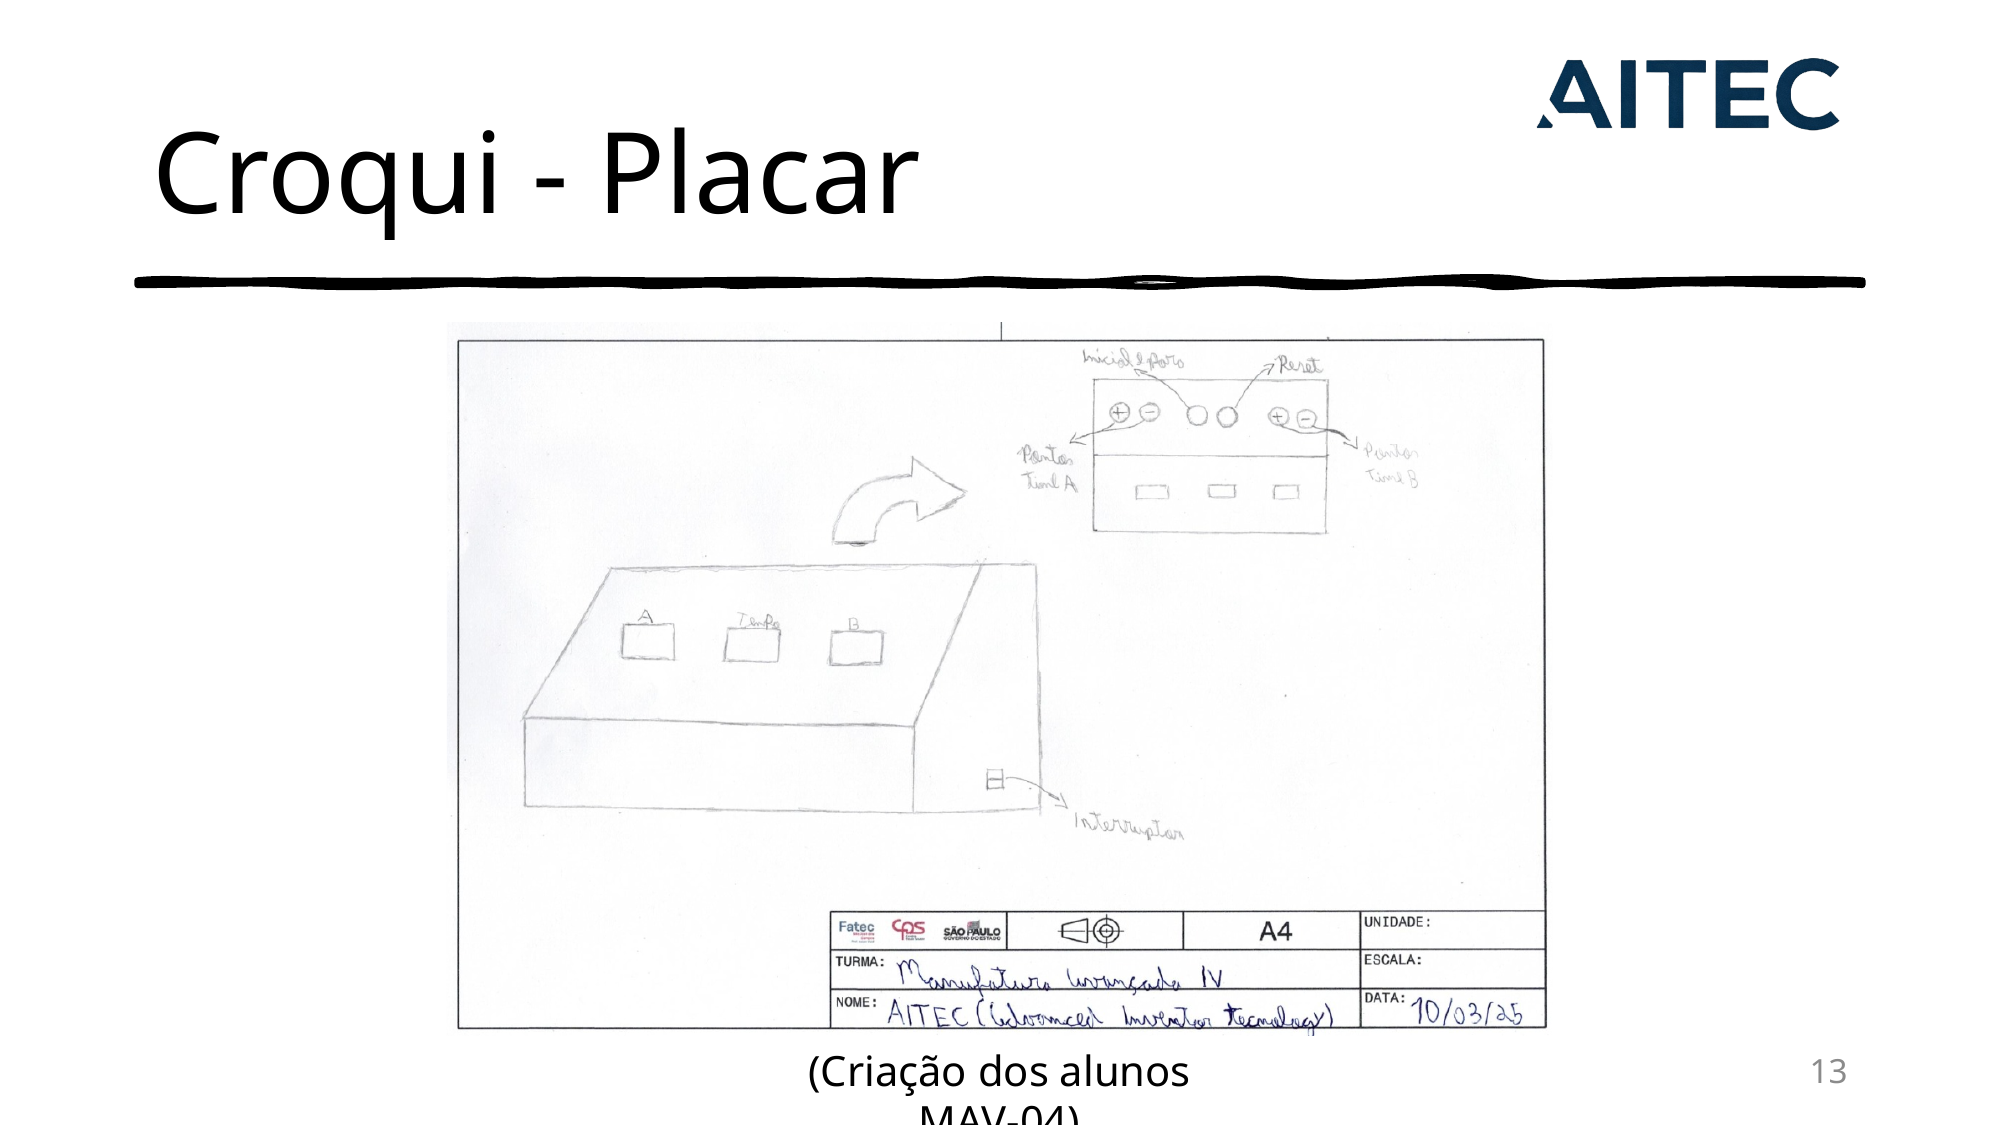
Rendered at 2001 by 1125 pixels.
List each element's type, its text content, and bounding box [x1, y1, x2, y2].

slide_number 13 [1412, 1042, 1863, 1103]
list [643, 126, 1357, 1125]
picture [1354, 0, 2000, 1036]
title Croqui - Placar [137, 59, 1354, 278]
picture [446, 322, 643, 1036]
